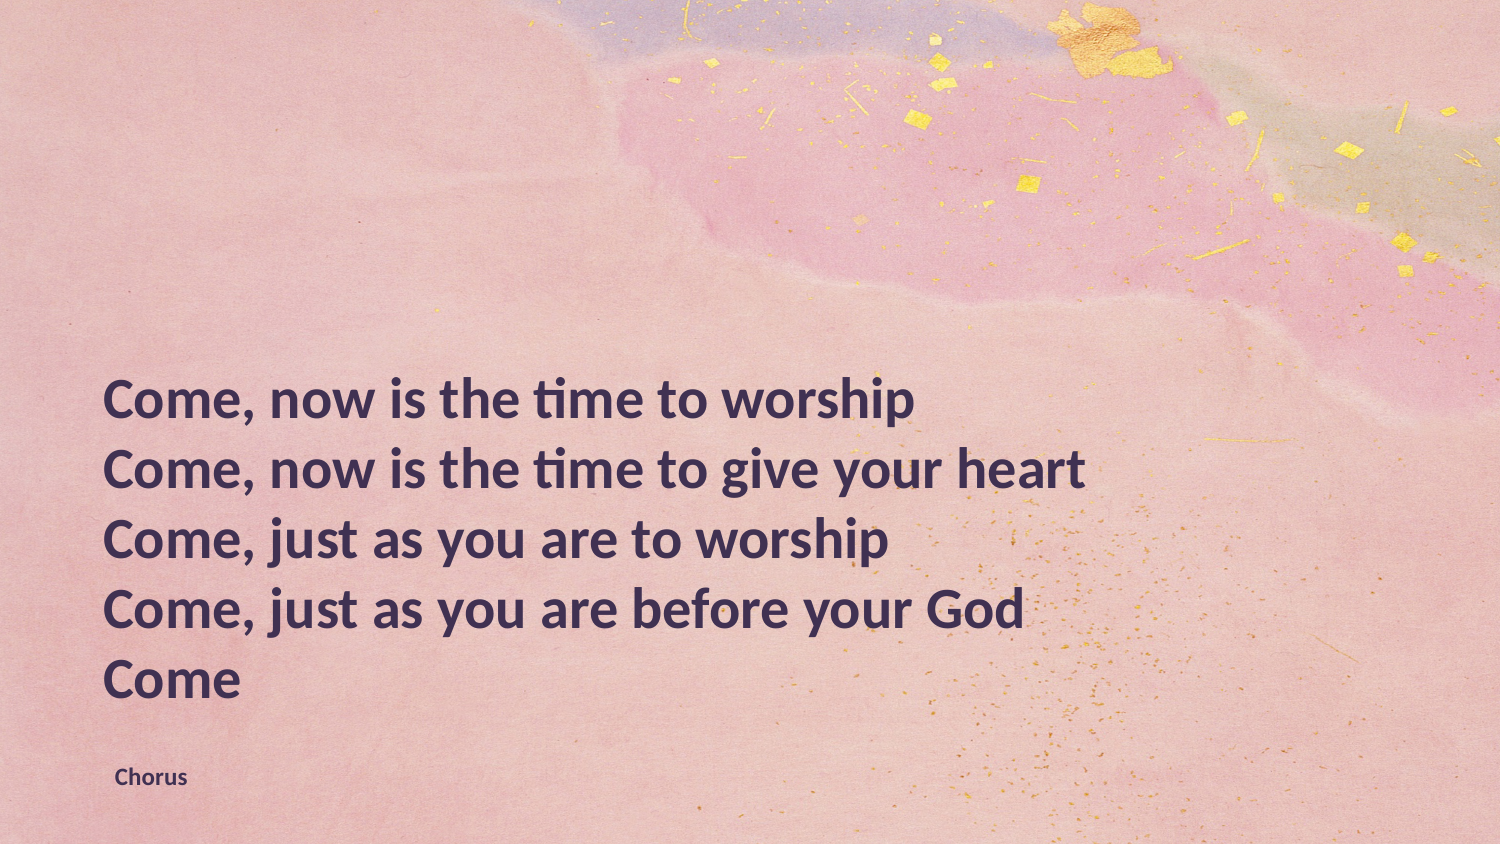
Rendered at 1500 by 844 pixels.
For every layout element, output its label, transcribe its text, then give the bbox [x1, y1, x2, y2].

text_box Chorus [100, 752, 219, 798]
picture [0, 0, 1500, 844]
text_box Come, now is the time to worship Come, now is the time to give your heart Come, just as you are to worship Come, just as you are before your God Come [88, 352, 1223, 718]
